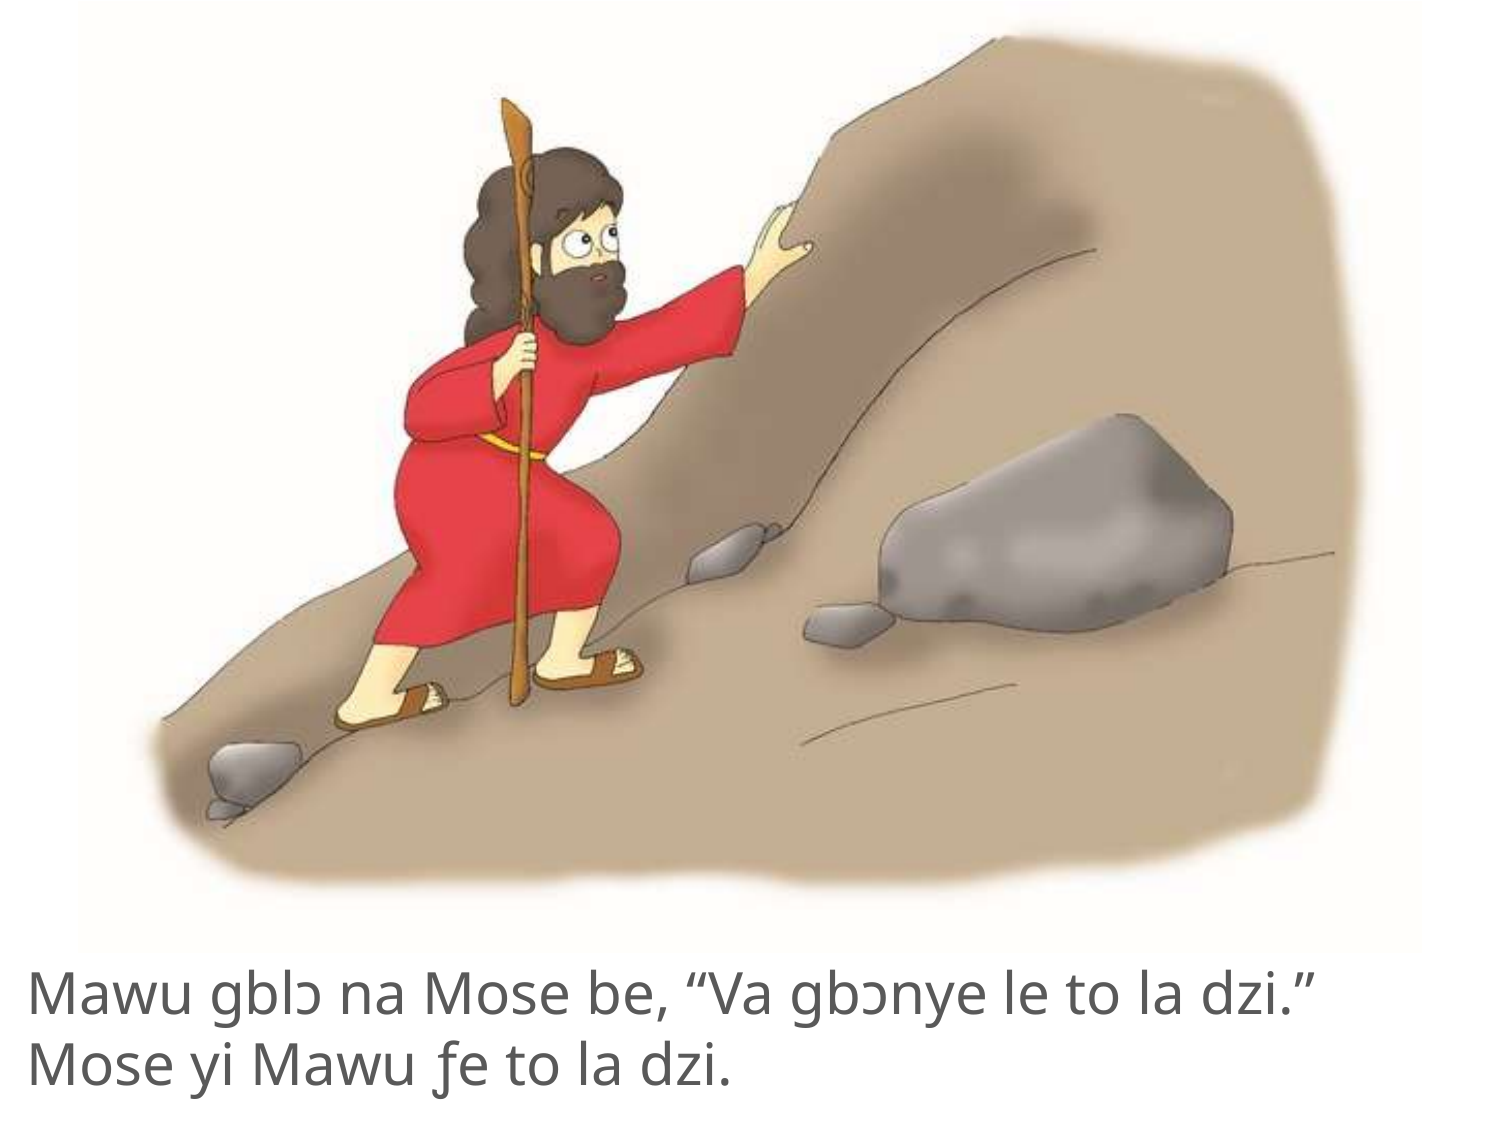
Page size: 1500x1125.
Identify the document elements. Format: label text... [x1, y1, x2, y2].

text_box Mawu gblɔ na Mose be, “Va gbɔnye le to la dzi.” Mose yi Mawu ƒe to la dzi. [11, 949, 1483, 1104]
picture [78, 0, 1422, 953]
